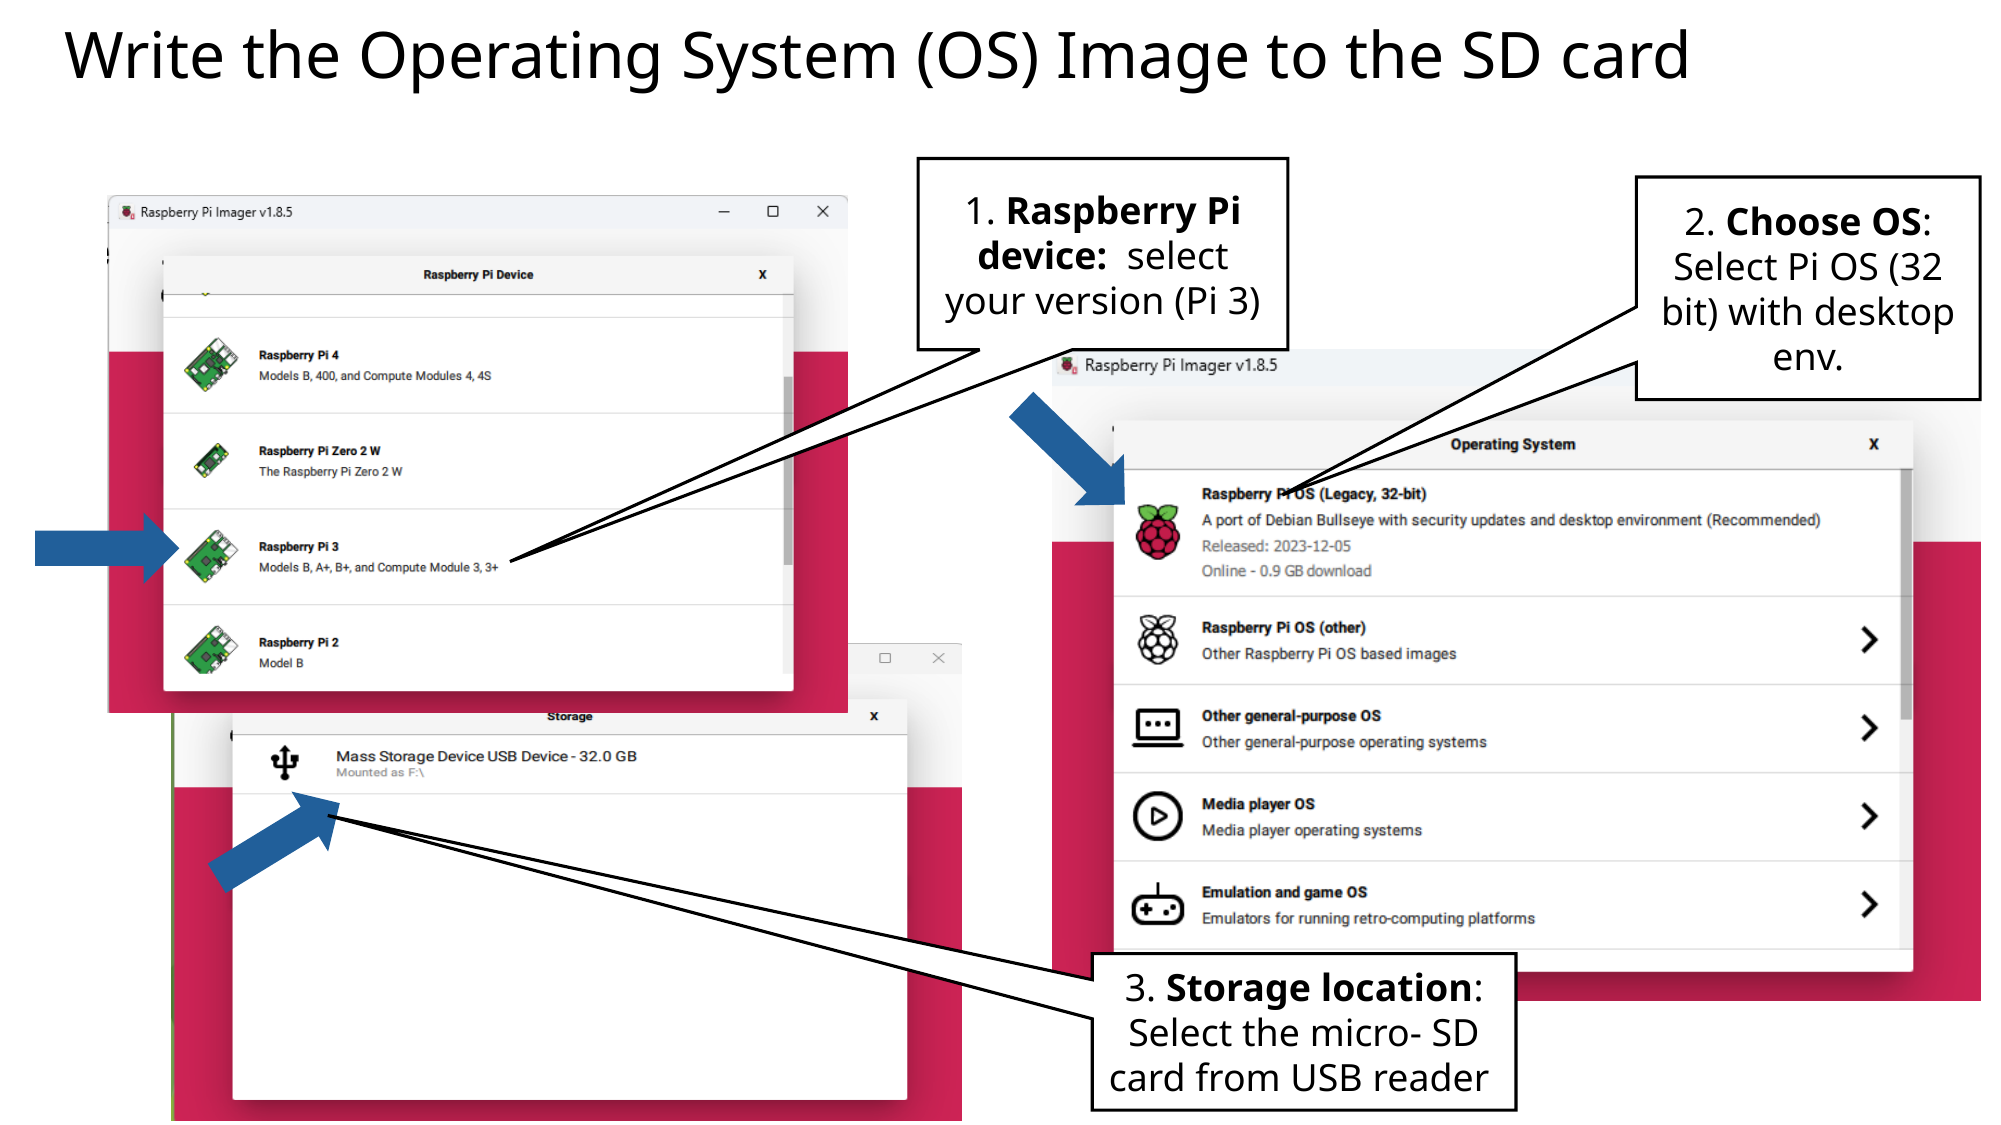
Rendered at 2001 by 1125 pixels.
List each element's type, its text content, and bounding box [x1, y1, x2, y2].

text_box [35, 530, 106, 566]
text_box 2. Choose OS: Select Pi OS (32 bit) with desktop env. [1553, 175, 1982, 402]
text_box 1. Raspberry Pi device: select your version (Pi 3) [849, 156, 1290, 436]
title Write the Operating System (OS) Image to the SD card [49, 14, 1981, 101]
picture [1051, 349, 1981, 1002]
text_box 3. Storage location: Select the micro- SD card from USB reader [962, 950, 1518, 1112]
text_box [1008, 391, 1051, 458]
picture [106, 195, 962, 1121]
